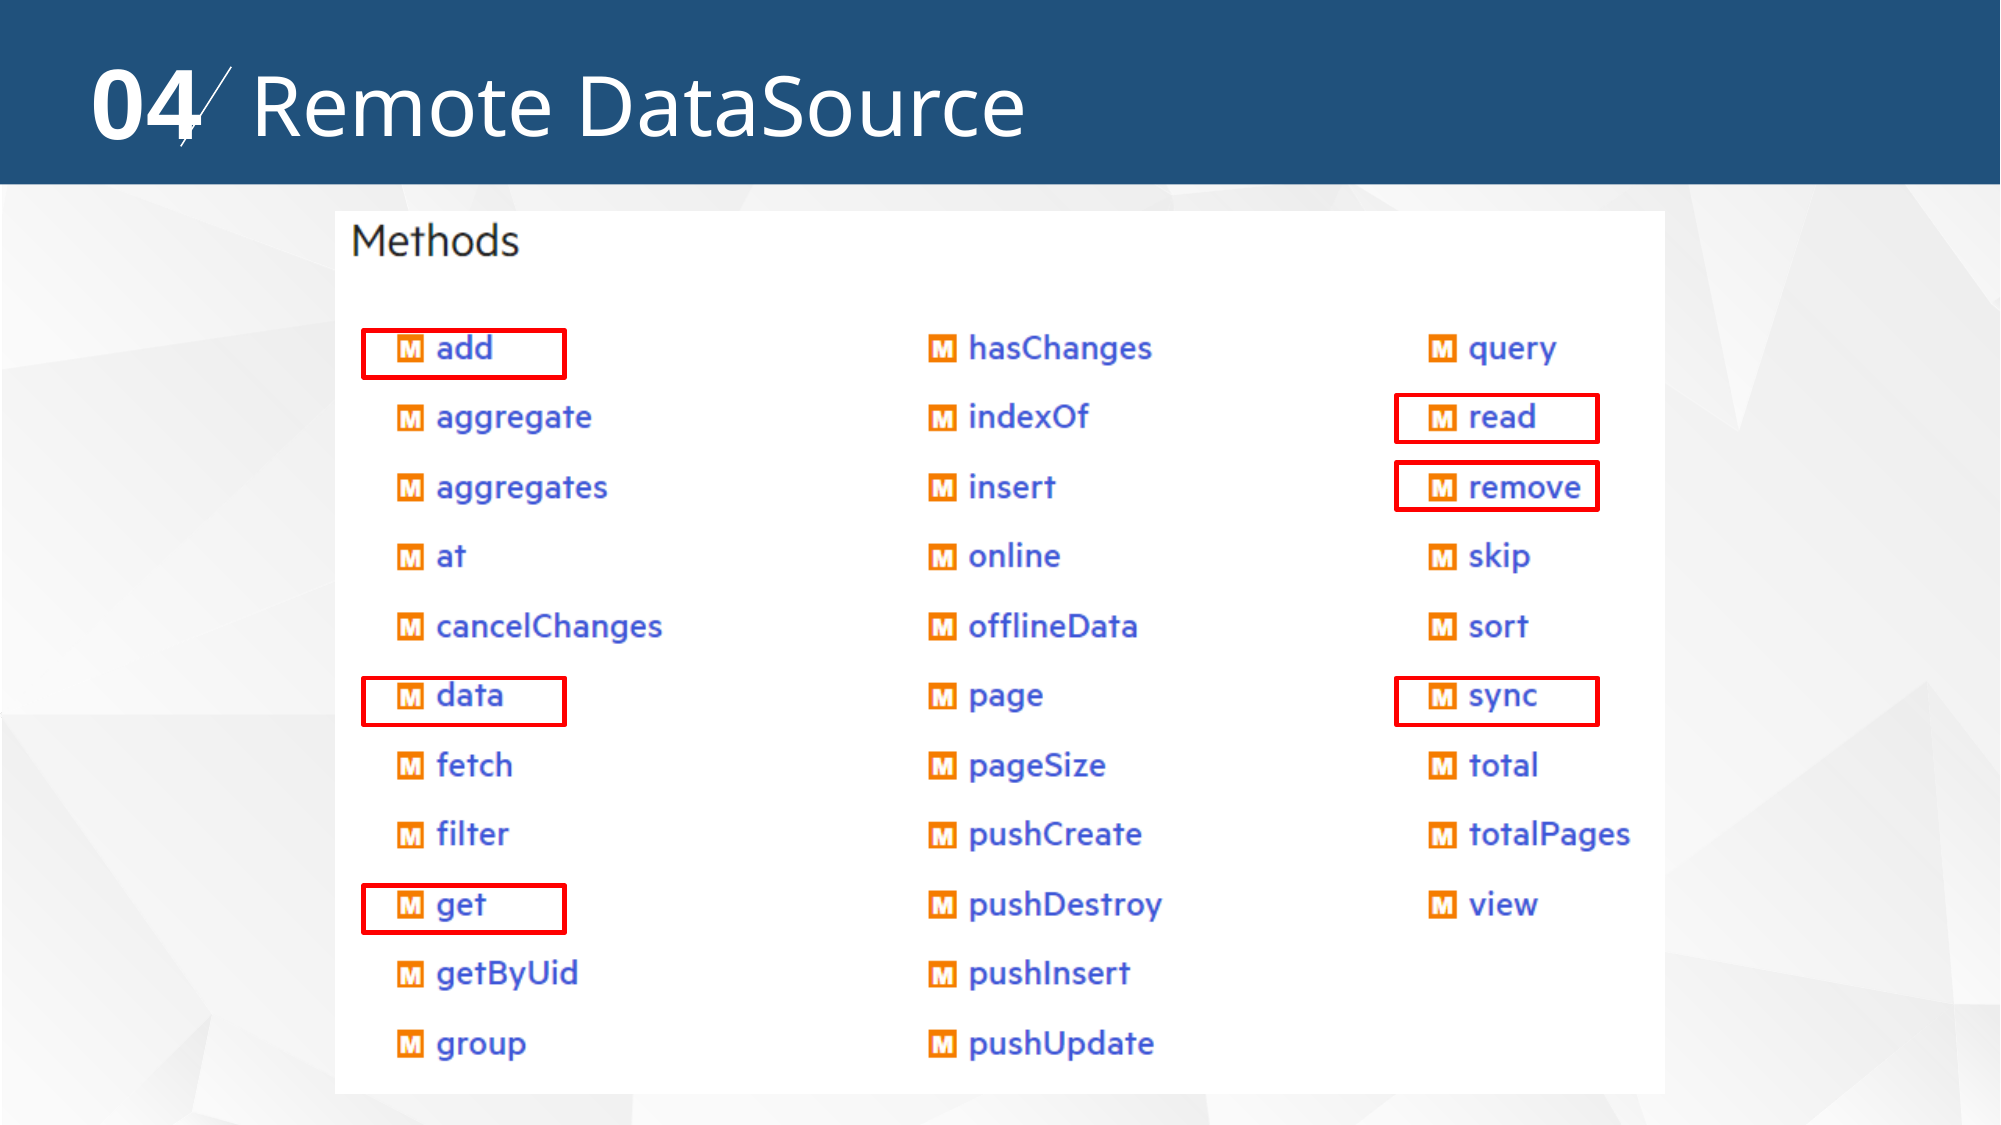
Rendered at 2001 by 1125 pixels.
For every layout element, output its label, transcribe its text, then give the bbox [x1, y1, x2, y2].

list Remote DataSource [235, 57, 1768, 139]
list 04 [75, 45, 218, 212]
picture [0, 0, 2001, 1125]
